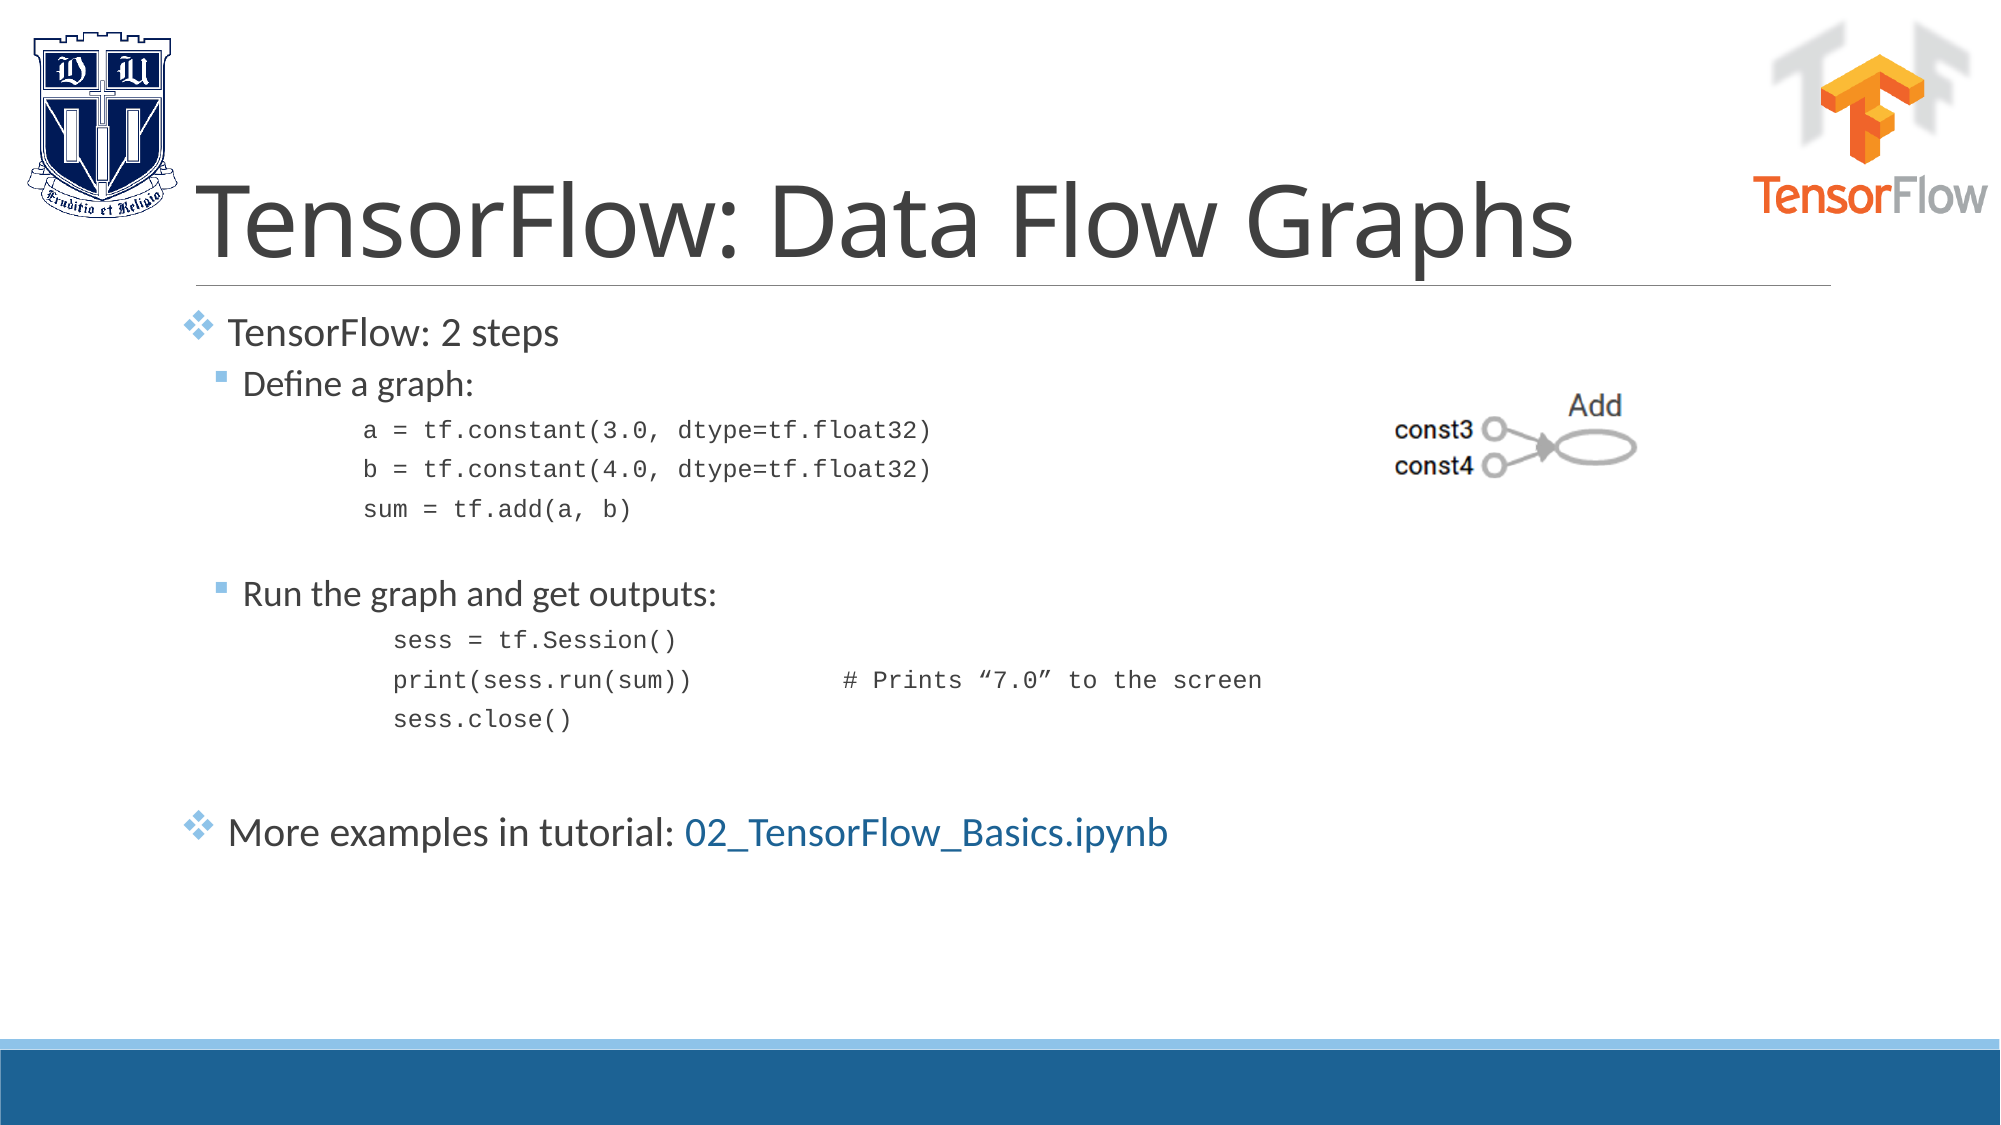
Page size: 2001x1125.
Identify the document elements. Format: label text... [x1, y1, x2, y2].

picture [1745, 11, 1994, 223]
picture [22, 23, 181, 226]
picture [1384, 367, 1664, 503]
list TensorFlow: 2 steps Define a graph: a = tf.constant(3.0, dtype=tf.float32) b = tf.constant(4.0, dtype=tf.float32) sum = tf.add(a, b) Run the graph and get outputs: sess = tf.Session() print(sess.run(sum)) # Prints “7.0” to the screen sess.close() More examples in tutorial: 02_TensorFlow_Basics.ipynb [180, 302, 1830, 963]
title TensorFlow: Data Flow Graphs [180, 47, 1830, 285]
